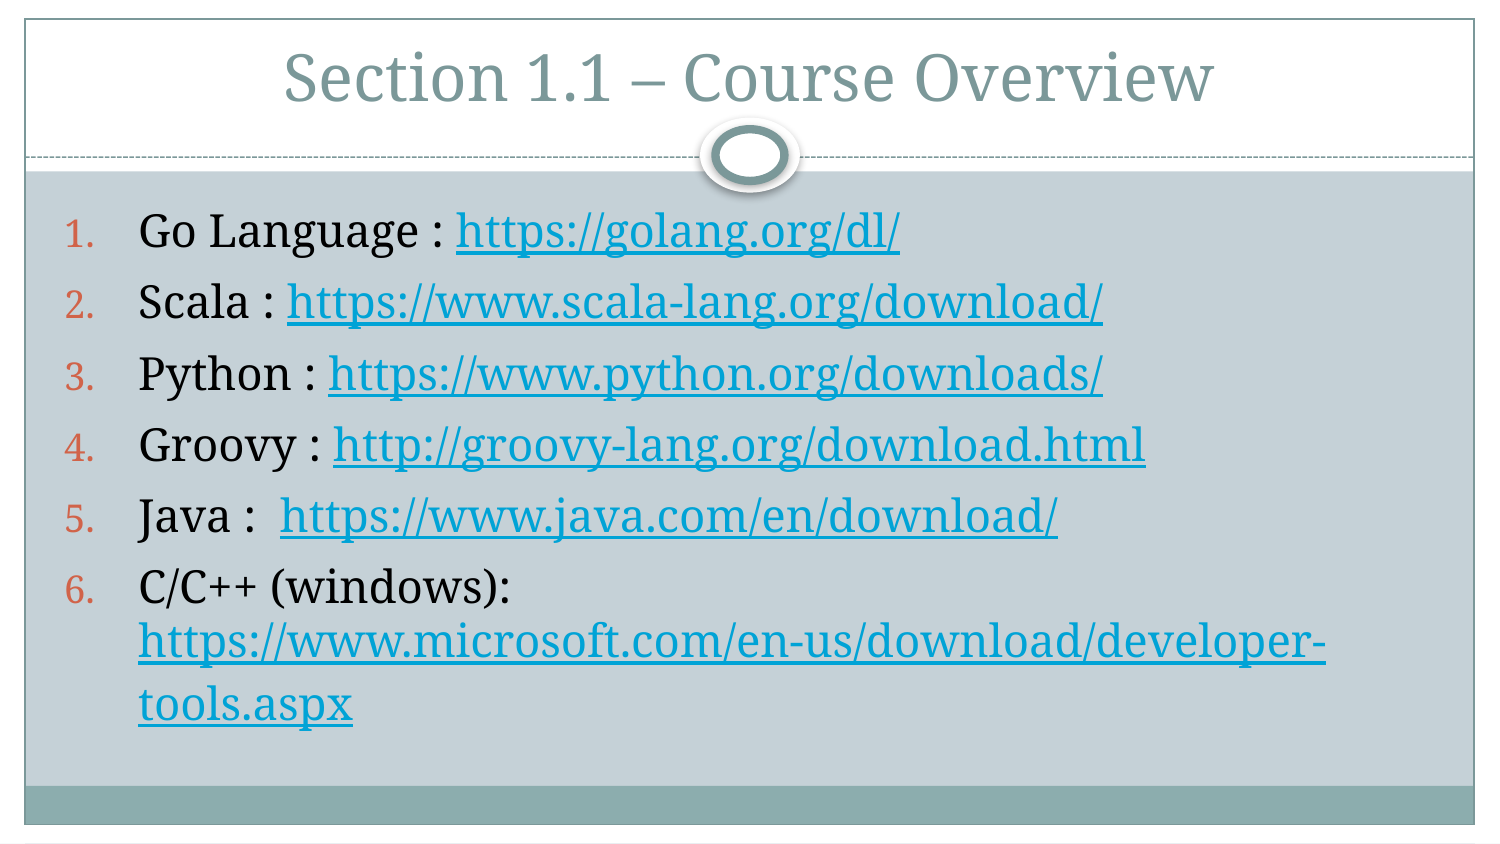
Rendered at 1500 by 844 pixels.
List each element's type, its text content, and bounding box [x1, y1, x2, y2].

list Go Language : https://golang.org/dl/ Scala : https://www.scala-lang.org/download/ Python : https://www.python.org/downloads/ Groovy : http://groovy-lang.org/download.html Java : https://www.java.com/en/download/ C/C++ (windows): https://www.microsoft.com/en-us/download/developer-tools.aspx [49, 194, 1445, 751]
title Section 1.1 – Course Overview [49, 28, 1450, 122]
